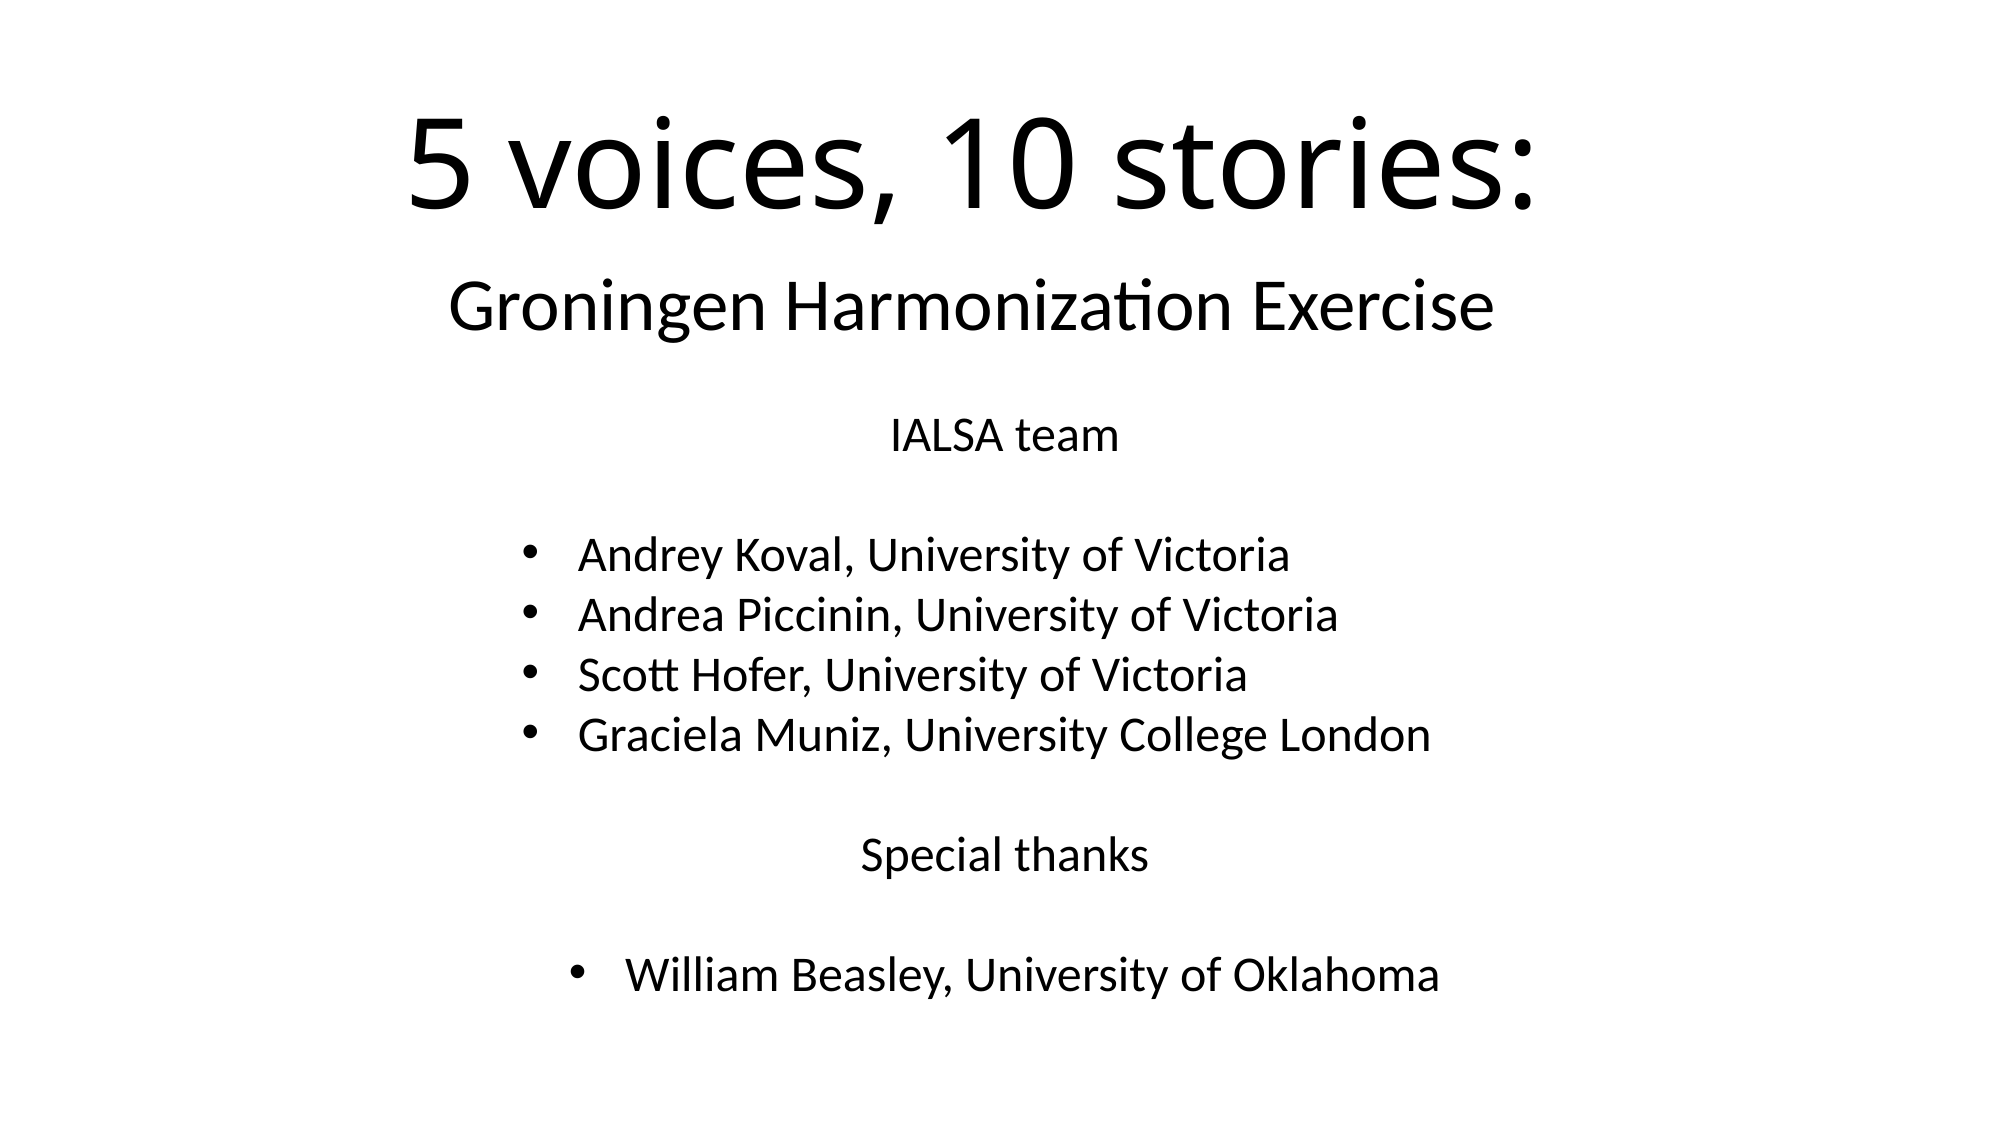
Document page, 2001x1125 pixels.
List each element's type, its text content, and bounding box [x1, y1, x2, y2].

subtitle Groningen Harmonization Exercise [222, 258, 1723, 530]
title 5 voices, 10 stories: [222, 0, 1723, 244]
text_box IALSA team Andrey Koval, University of Victoria Andrea Piccinin, University of Victoria Scott Hofer, University of Victoria Graciela Muniz, University College London Special thanks William Beasley, University of Oklahoma [506, 394, 1504, 1069]
